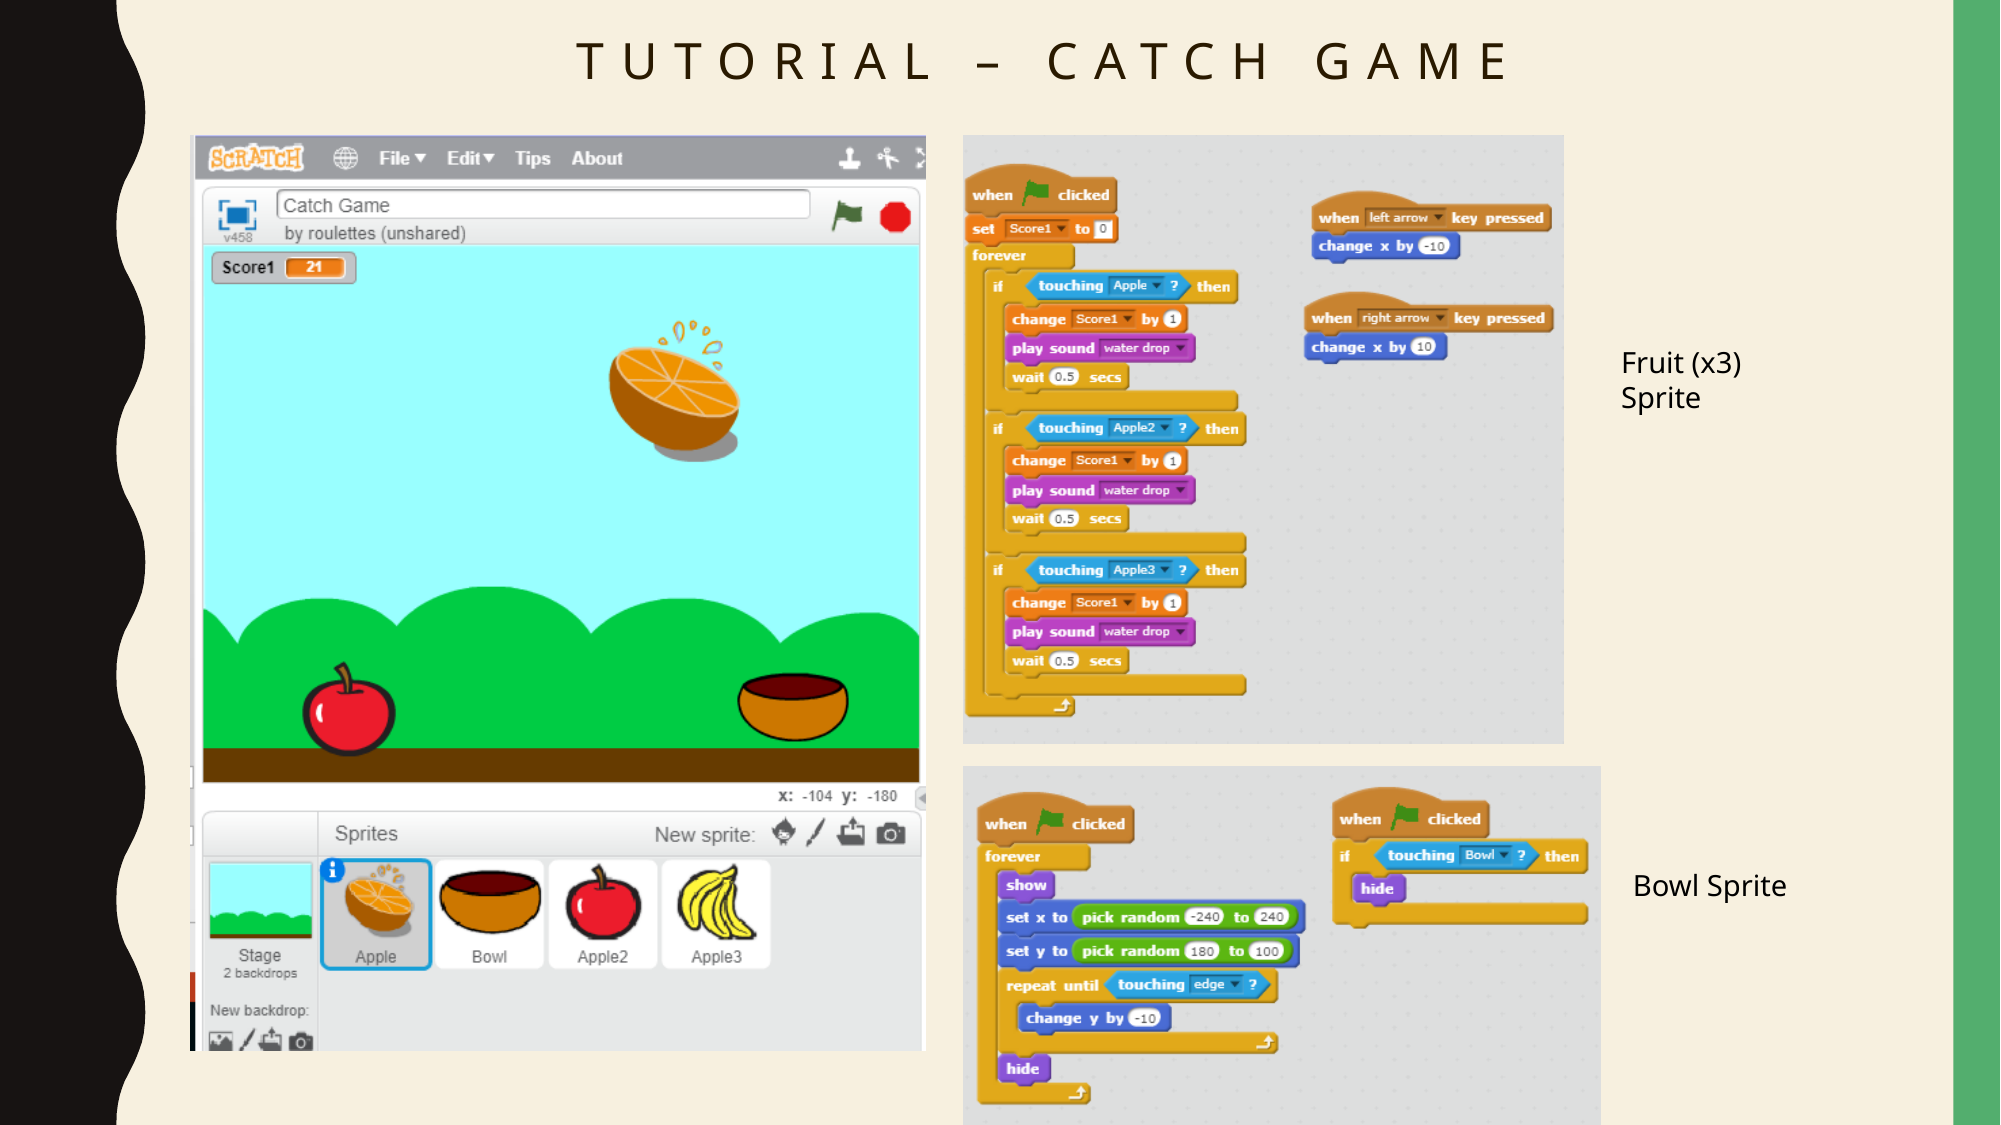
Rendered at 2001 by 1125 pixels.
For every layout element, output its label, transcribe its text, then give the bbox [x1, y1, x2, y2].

picture [963, 135, 1564, 744]
picture [189, 135, 926, 1051]
text_box Bowl Sprite [1618, 859, 1816, 910]
picture [963, 766, 1601, 1125]
text_box Fruit (x3) Sprite [1606, 336, 1828, 422]
title Tutorial – Catch Game [206, 0, 1877, 98]
